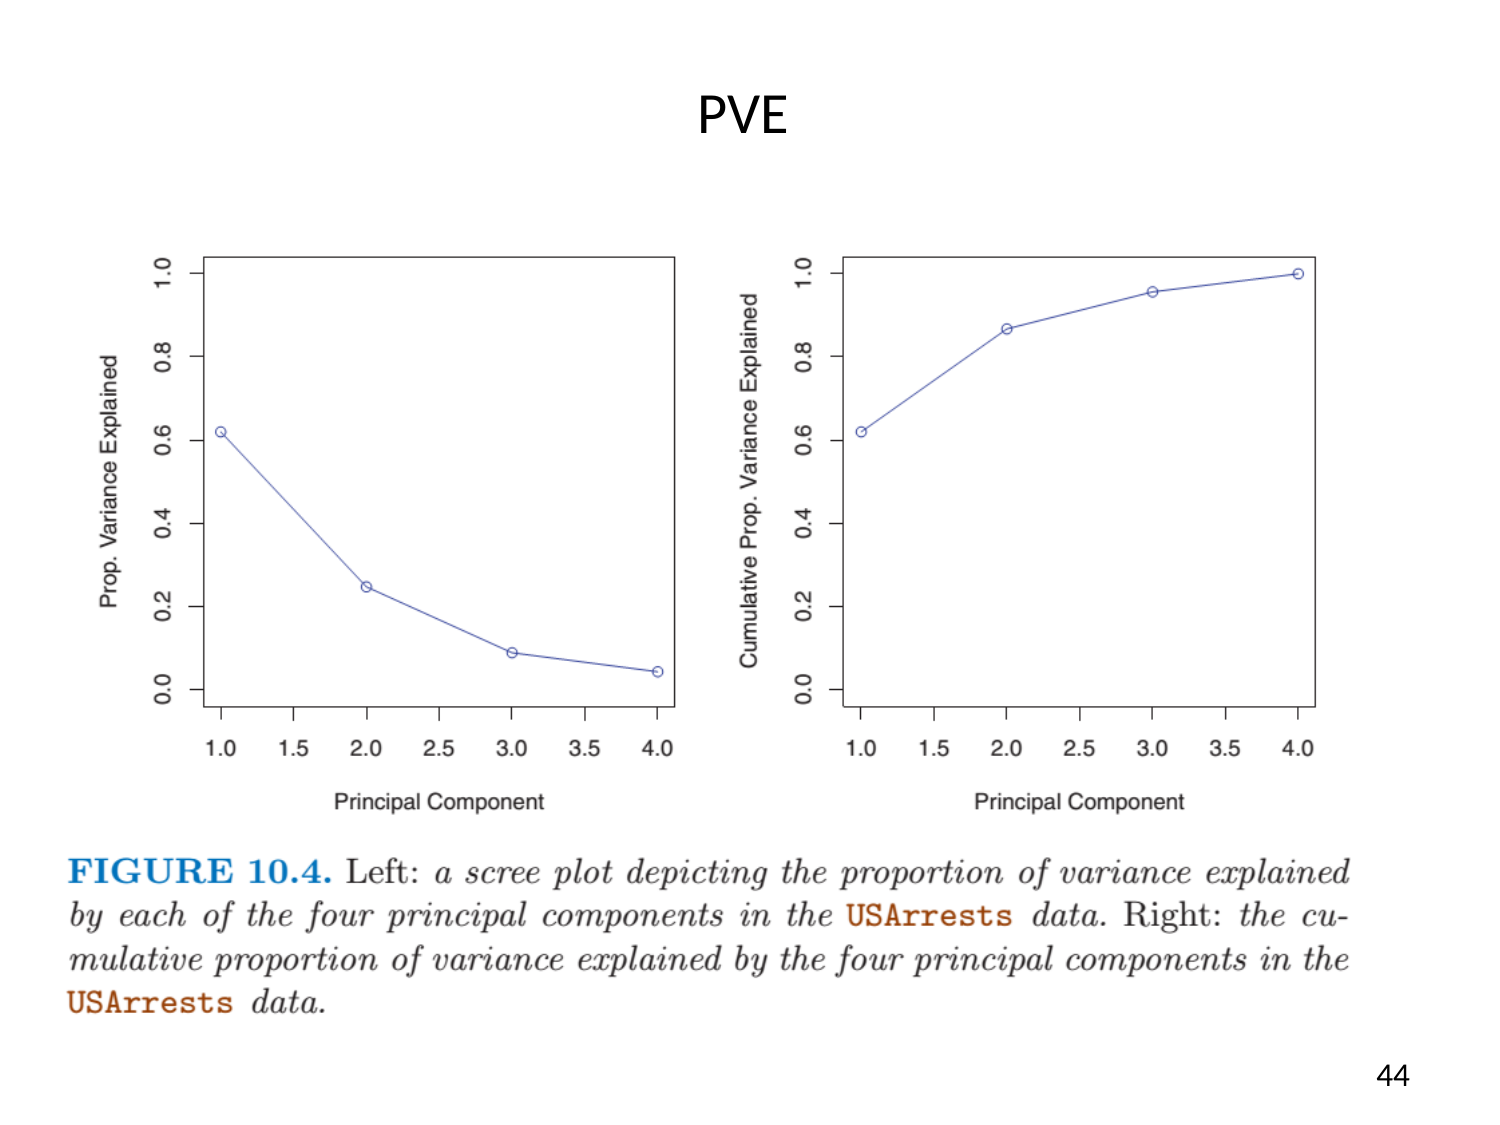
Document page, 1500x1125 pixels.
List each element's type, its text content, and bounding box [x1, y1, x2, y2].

title PVE [75, 45, 1425, 175]
picture [12, 254, 1494, 1037]
slide_number 44 [1074, 1046, 1425, 1103]
